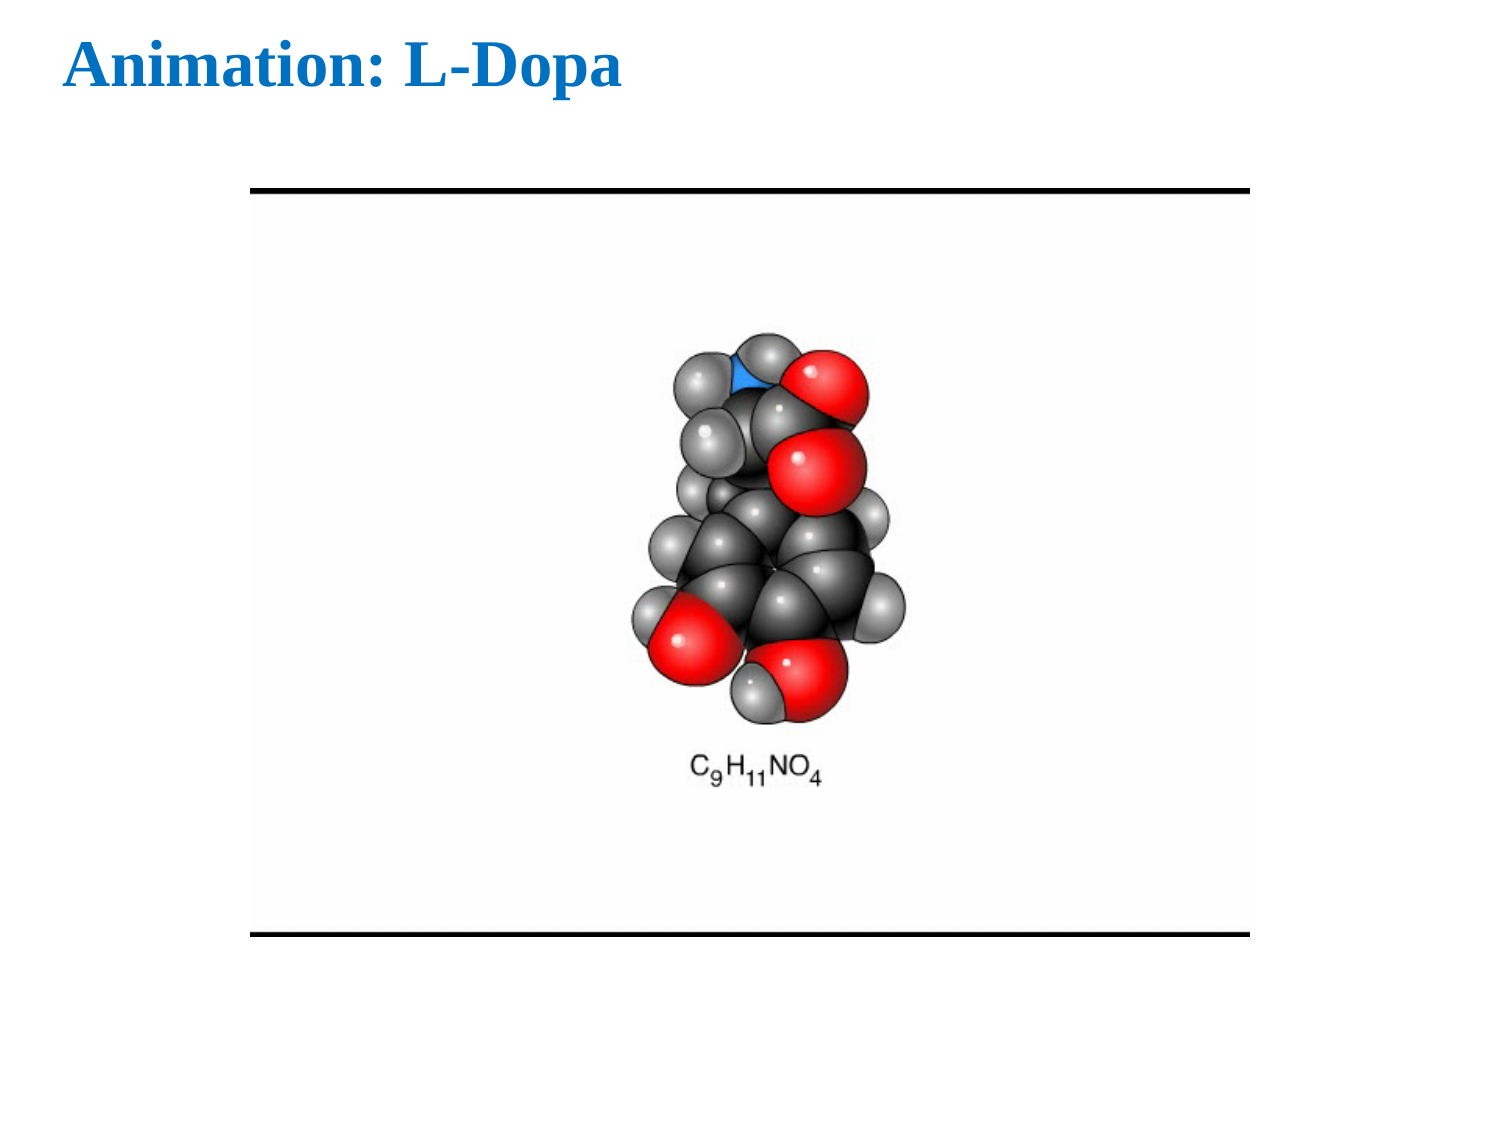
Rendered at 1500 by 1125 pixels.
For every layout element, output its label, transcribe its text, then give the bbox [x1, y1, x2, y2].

title Animation: L-Dopa [47, 21, 1449, 179]
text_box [249, 187, 1250, 938]
